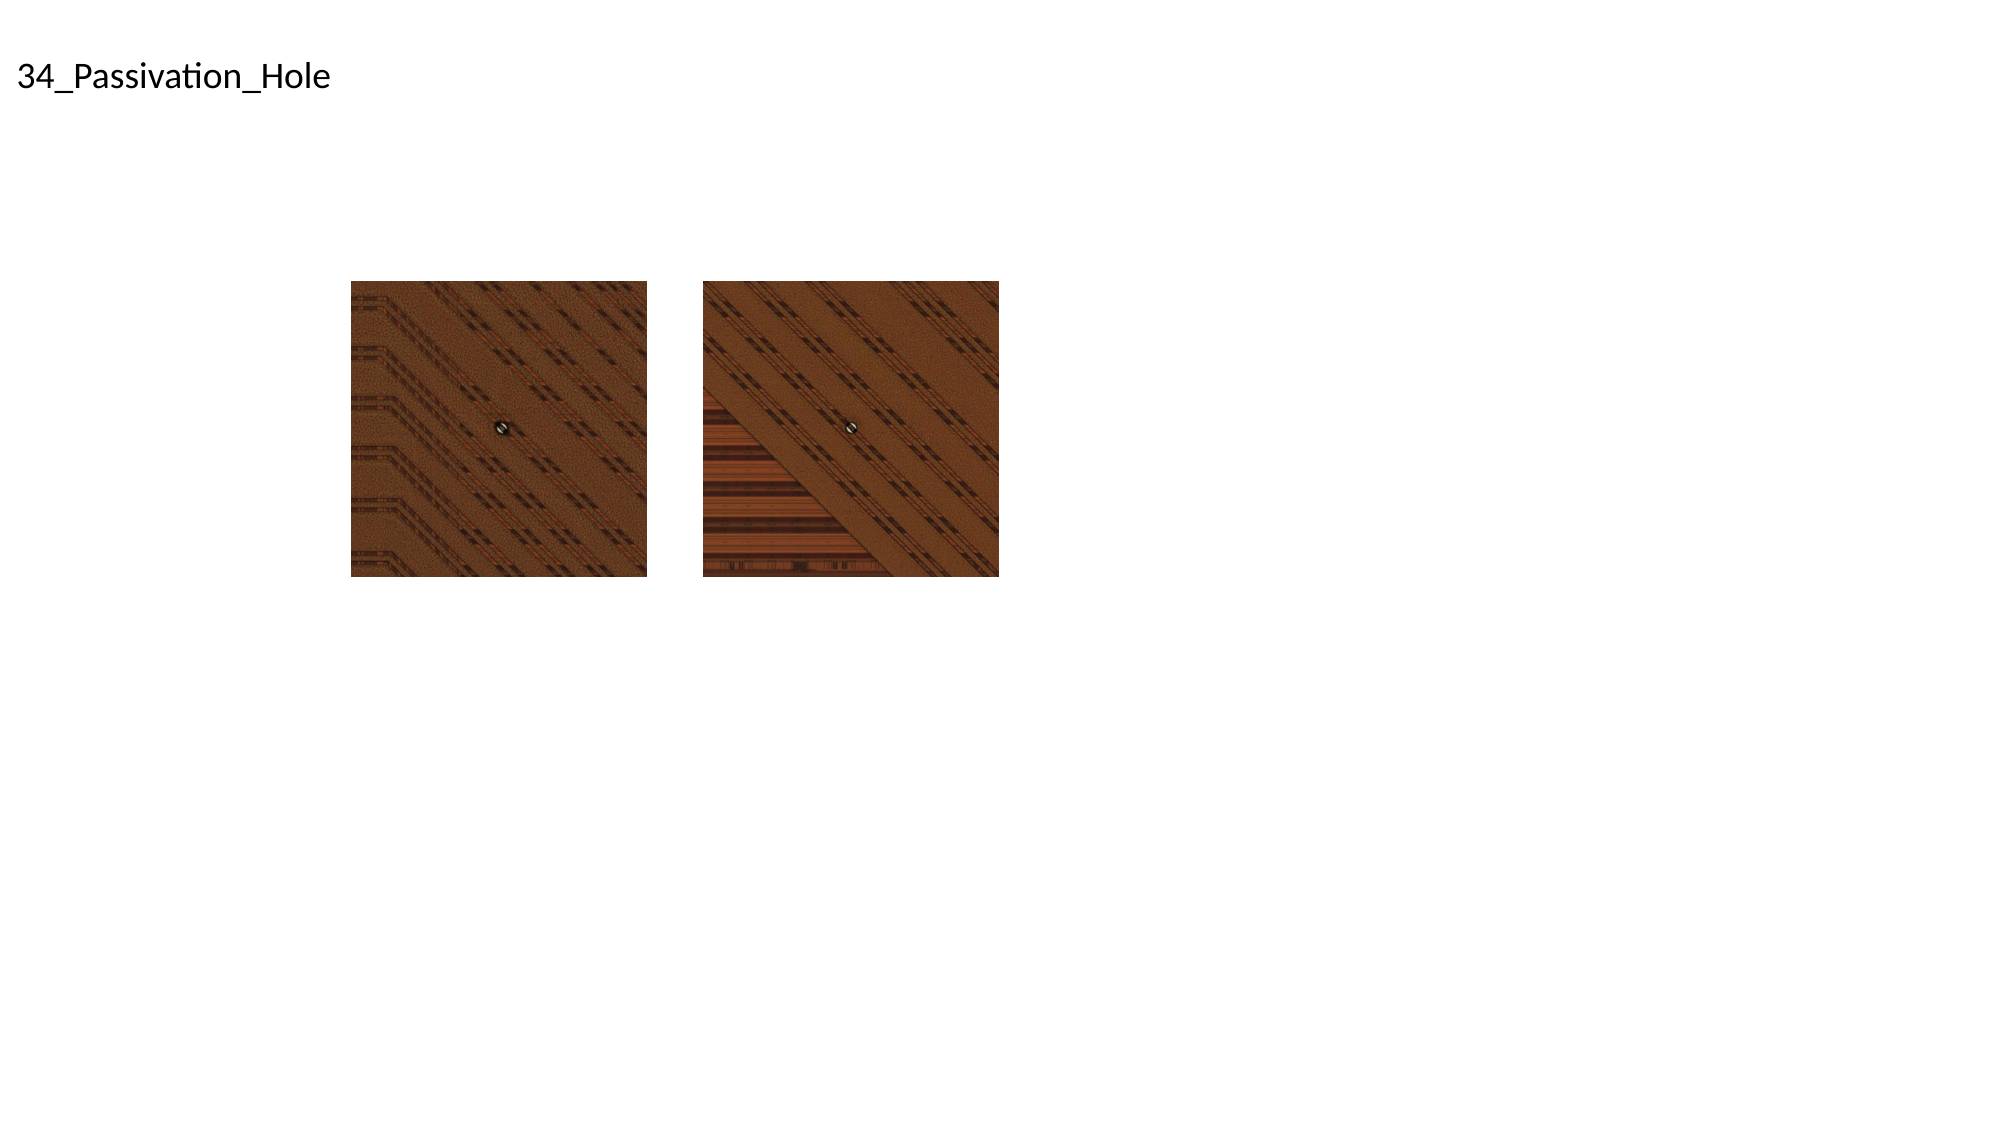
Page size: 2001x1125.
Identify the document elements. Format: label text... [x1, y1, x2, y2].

picture [351, 281, 647, 578]
text_box 34_Passivation_Hole [1, 43, 347, 104]
picture [703, 281, 999, 578]
